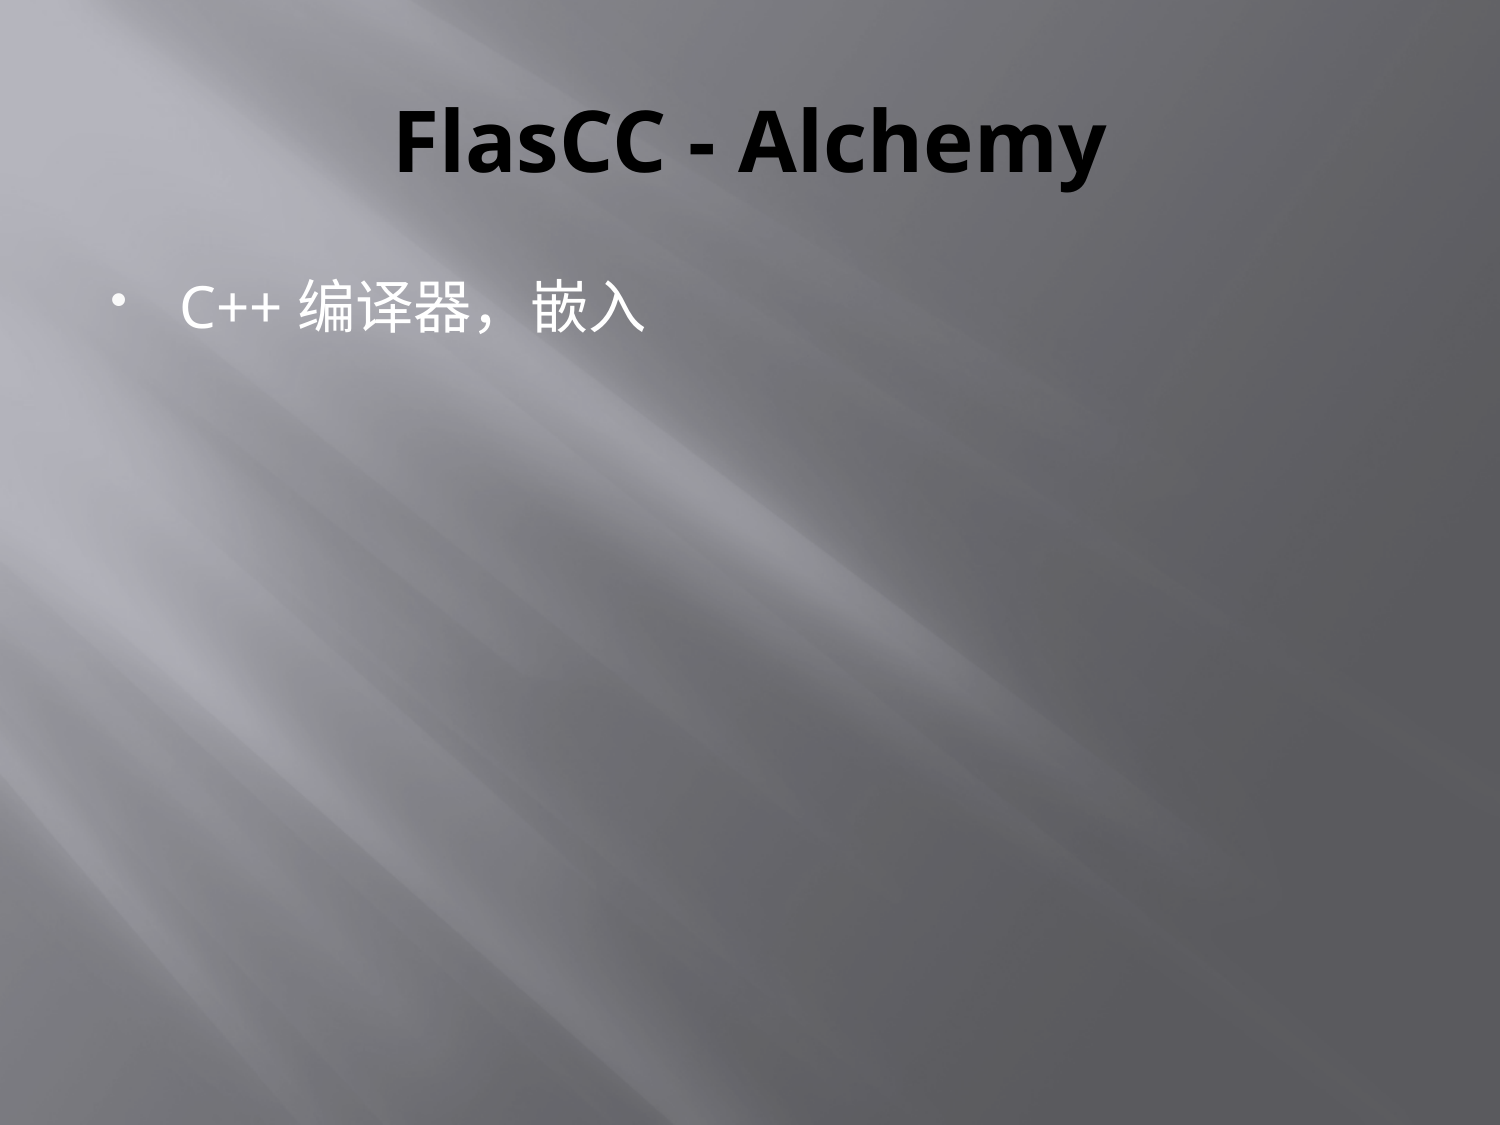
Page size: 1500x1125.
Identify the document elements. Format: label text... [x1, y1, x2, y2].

title FlasCC - Alchemy [75, 45, 1425, 233]
list C++编译器，嵌入 [75, 262, 1425, 1035]
